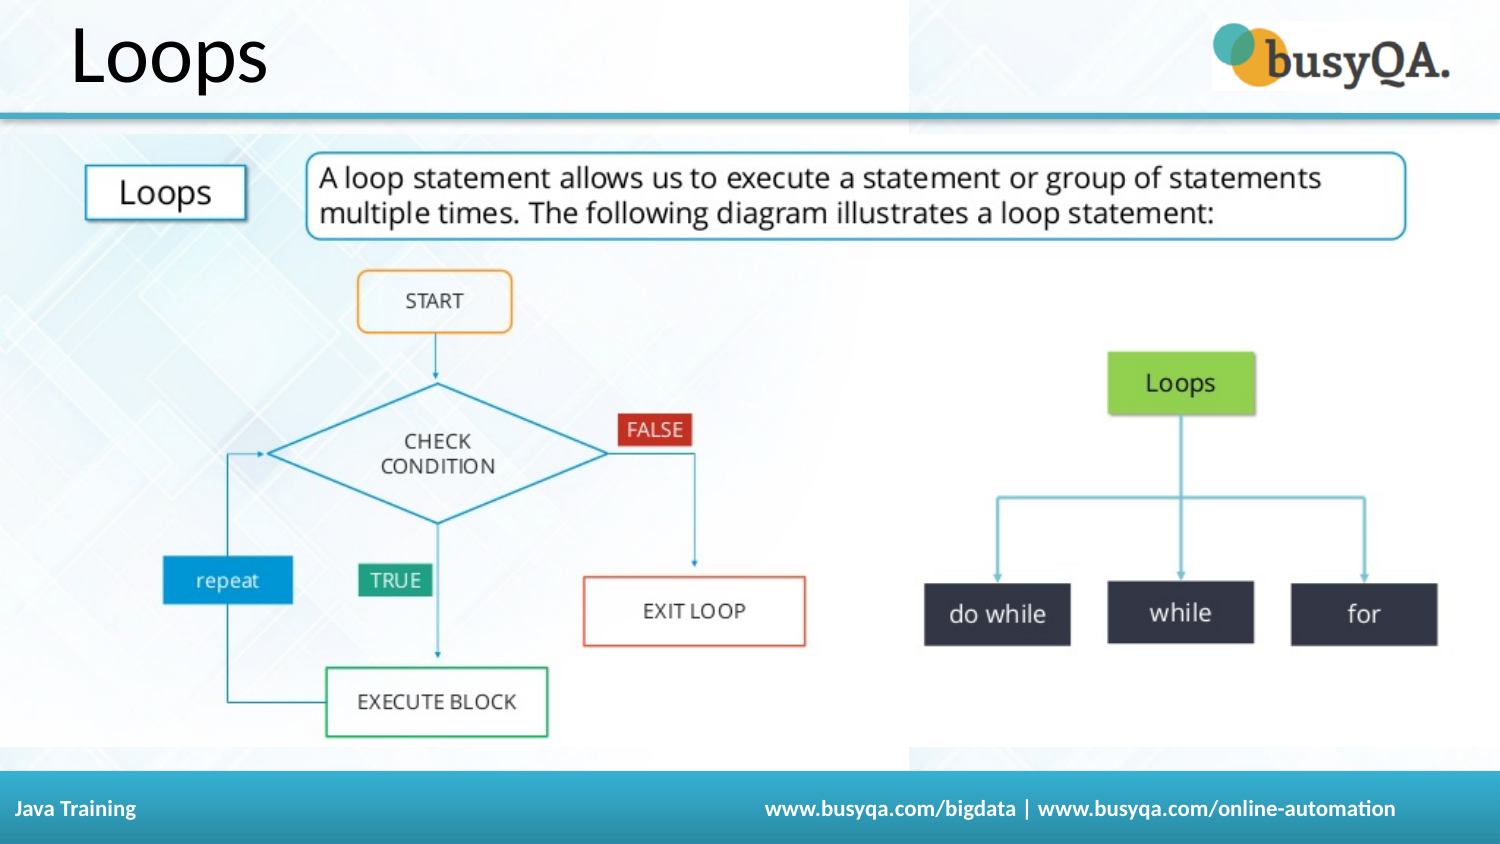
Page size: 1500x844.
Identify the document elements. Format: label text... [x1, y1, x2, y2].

text_box Loops [55, 14, 461, 103]
picture [0, 119, 1500, 772]
picture [0, 0, 1500, 113]
